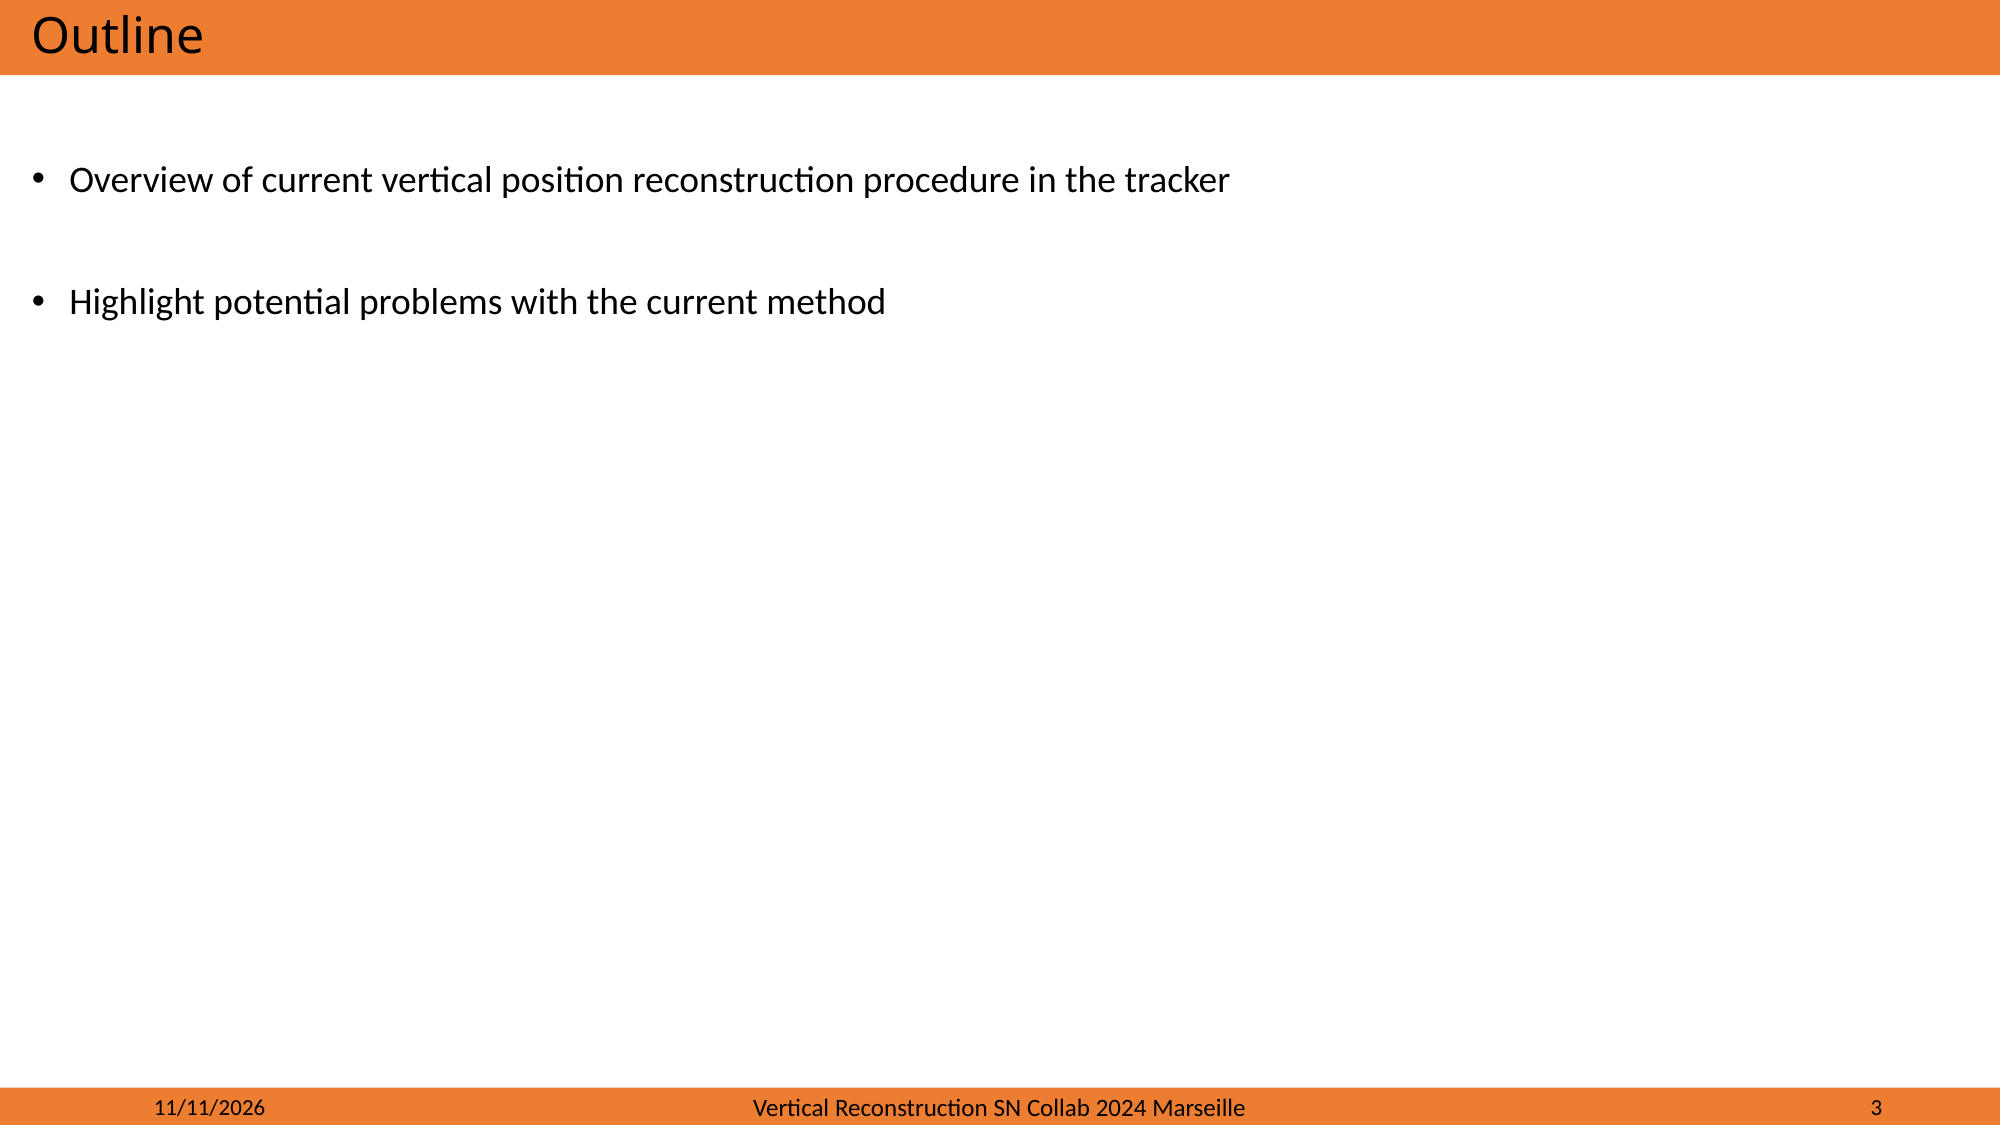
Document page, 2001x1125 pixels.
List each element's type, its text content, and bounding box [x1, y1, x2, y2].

slide_number 3 [1447, 1087, 1898, 1125]
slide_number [138, 1087, 589, 1125]
footer Vertical Reconstruction SN Collab 2024 Marseille [662, 1087, 1338, 1125]
title Outline [16, 0, 1742, 76]
list Overview of current vertical position reconstruction procedure in the tracker Highlight potential problems with the current method [16, 152, 1742, 563]
